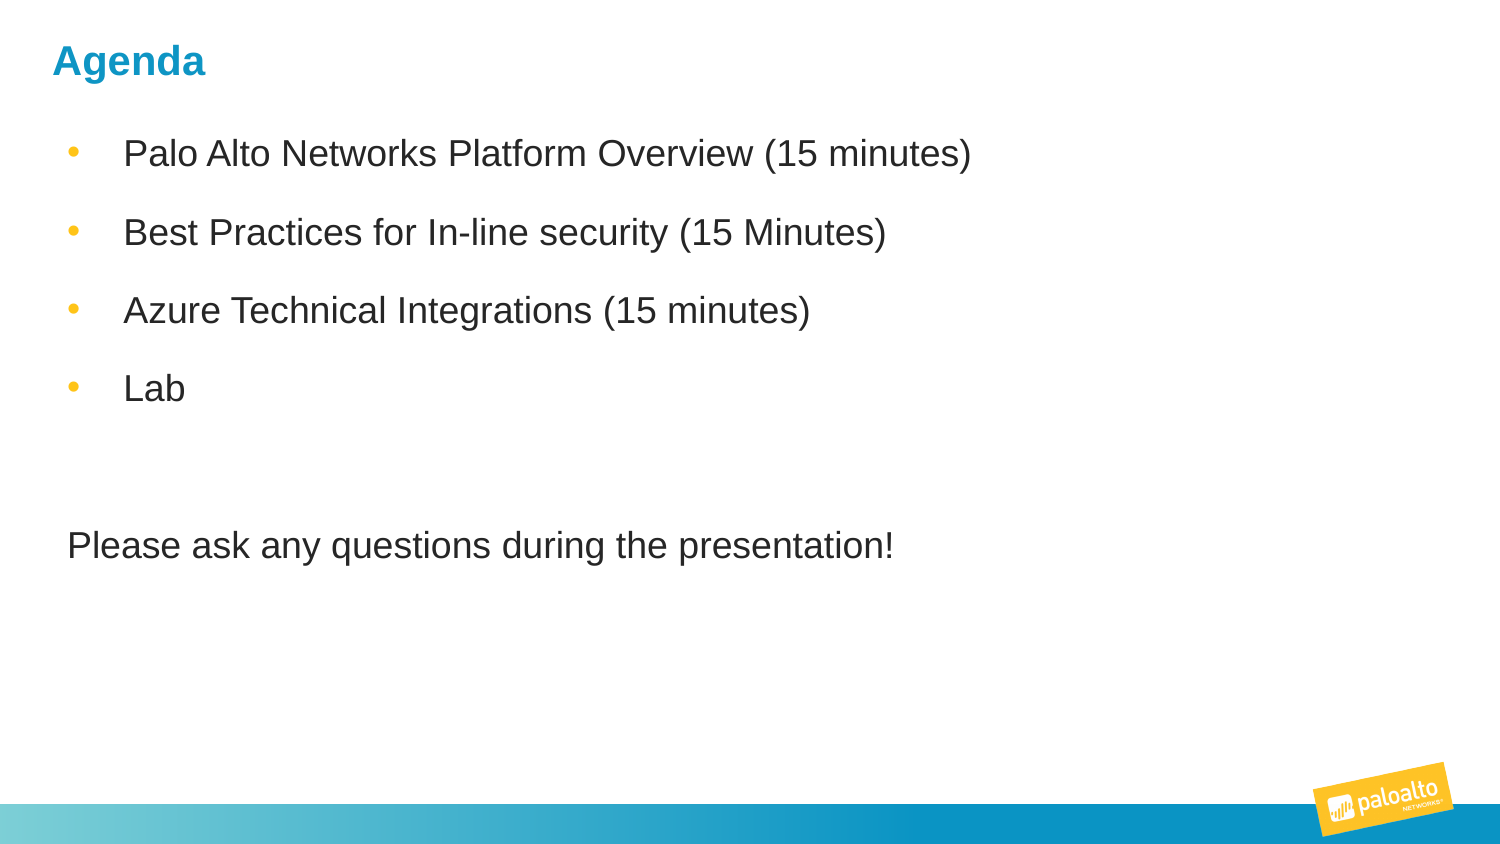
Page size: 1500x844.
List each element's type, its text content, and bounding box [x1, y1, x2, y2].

picture [1304, 753, 1461, 836]
title Agenda [52, 33, 1442, 88]
list Palo Alto Networks Platform Overview (15 minutes) Best Practices for In-line security (15 Minutes) Azure Technical Integrations (15 minutes) Lab Please ask any questions during the presentation! [52, 121, 1463, 753]
